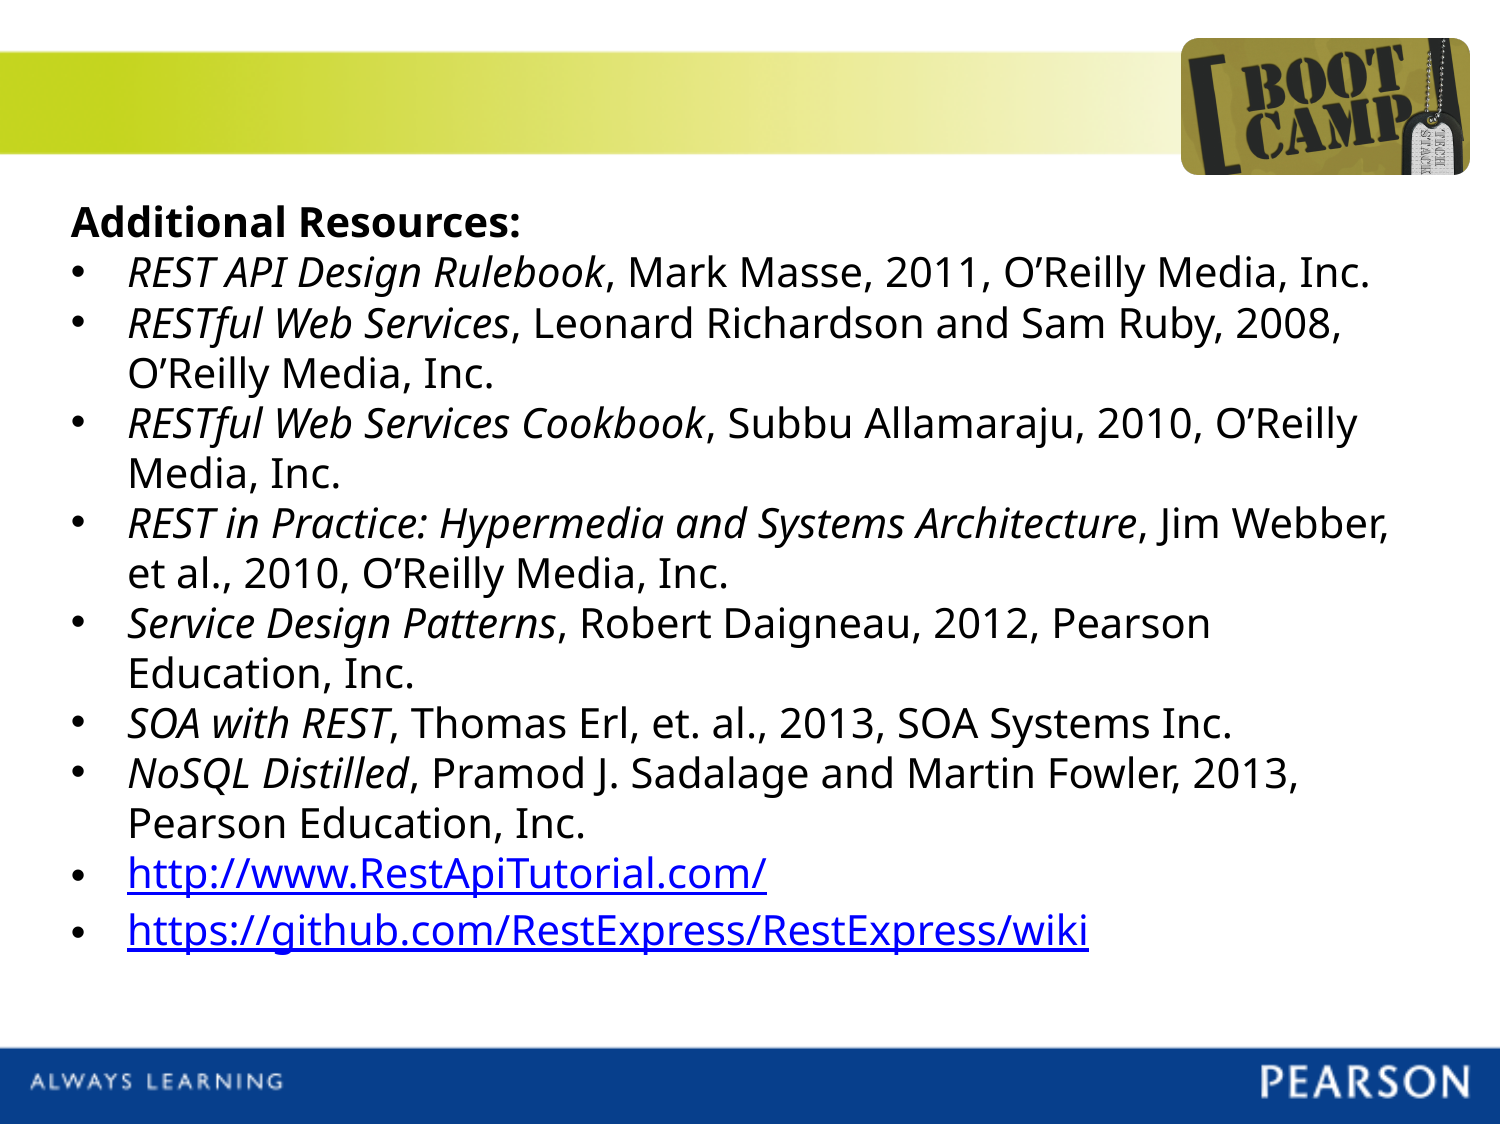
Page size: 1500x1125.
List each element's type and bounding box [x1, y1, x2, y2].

text_box [0, 0, 1500, 1124]
